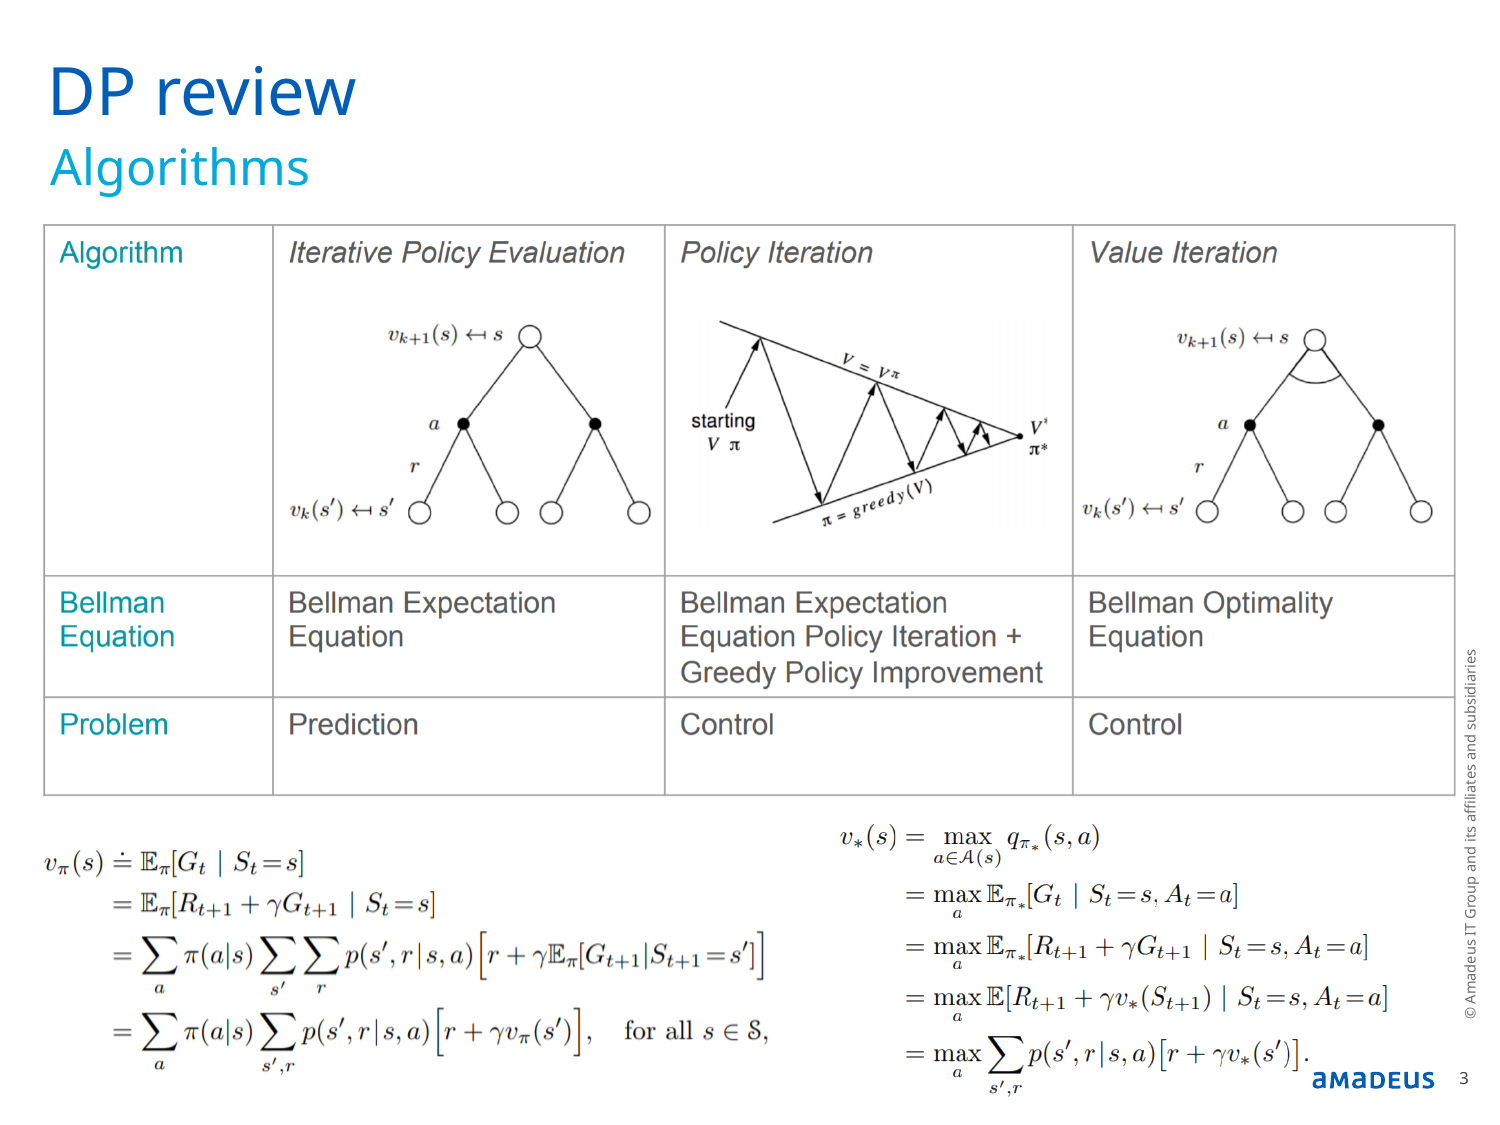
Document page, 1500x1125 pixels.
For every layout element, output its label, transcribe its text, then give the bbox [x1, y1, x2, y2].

picture [40, 846, 776, 1080]
footer © Amadeus IT Group and its affiliates and subsidiaries [1455, 528, 1484, 1035]
picture [40, 220, 1460, 801]
title DP review [33, 48, 1418, 128]
slide_number 3 [1448, 1069, 1480, 1090]
picture [830, 816, 1418, 1105]
list Algorithms [36, 127, 1418, 205]
